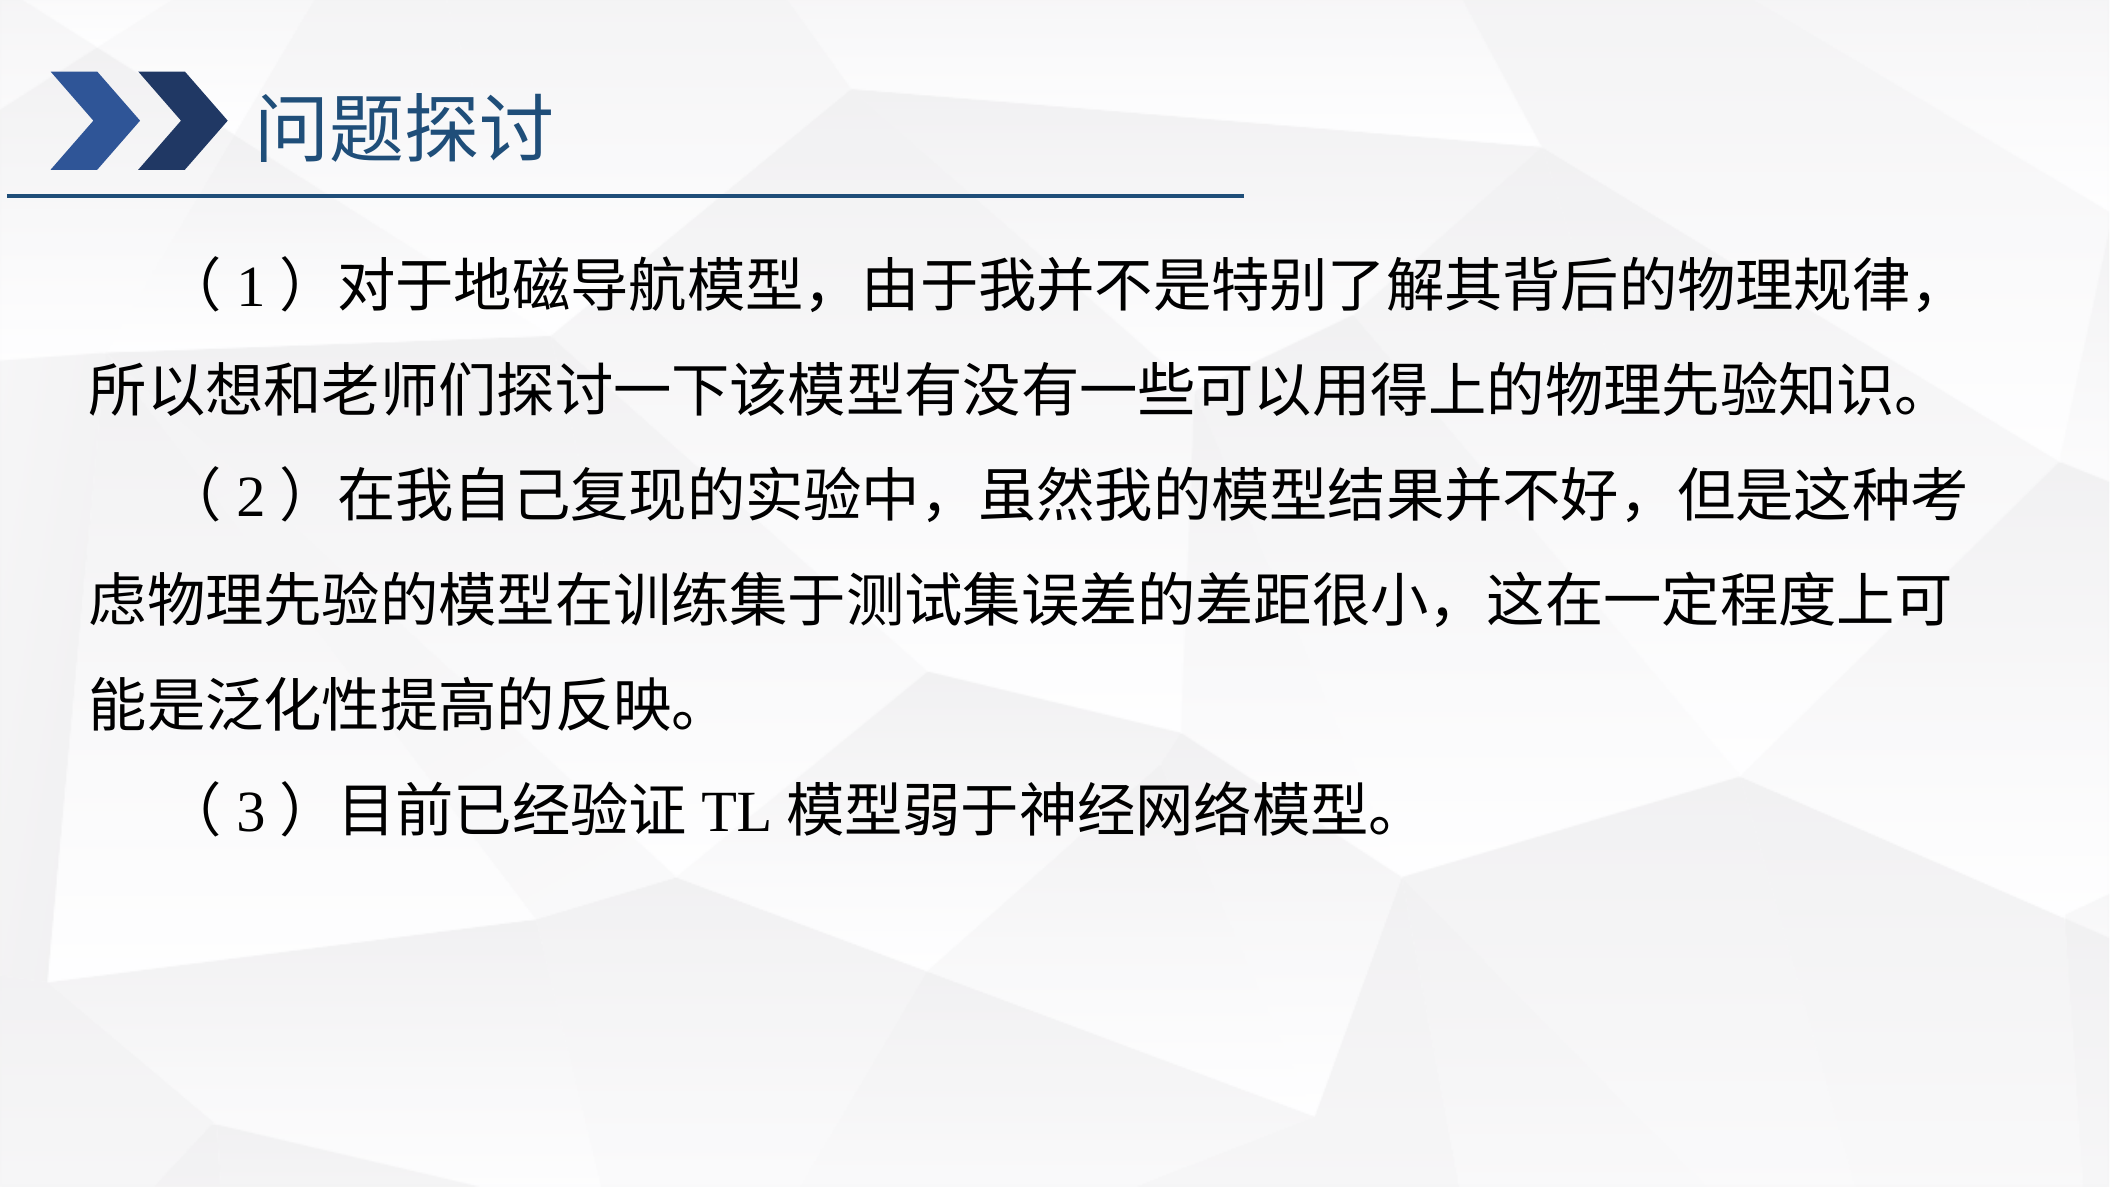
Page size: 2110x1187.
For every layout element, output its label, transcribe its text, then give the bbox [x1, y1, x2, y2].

text_box （1）对于地磁导航模型，由于我并不是特别了解其背后的物理规律，所以想和老师们探讨一下该模型有没有一些可以用得上的物理先验知识。 （2）在我自己复现的实验中，虽然我的模型结果并不好，但是这种考虑物理先验的模型在训练集于测试集误差的差距很小，这在一定程度上可能是泛化性提高的反映。 （3）目前已经验证TL模型弱于神经网络模型。 [74, 206, 2024, 851]
picture [0, 0, 2110, 1187]
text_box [50, 37, 1541, 170]
